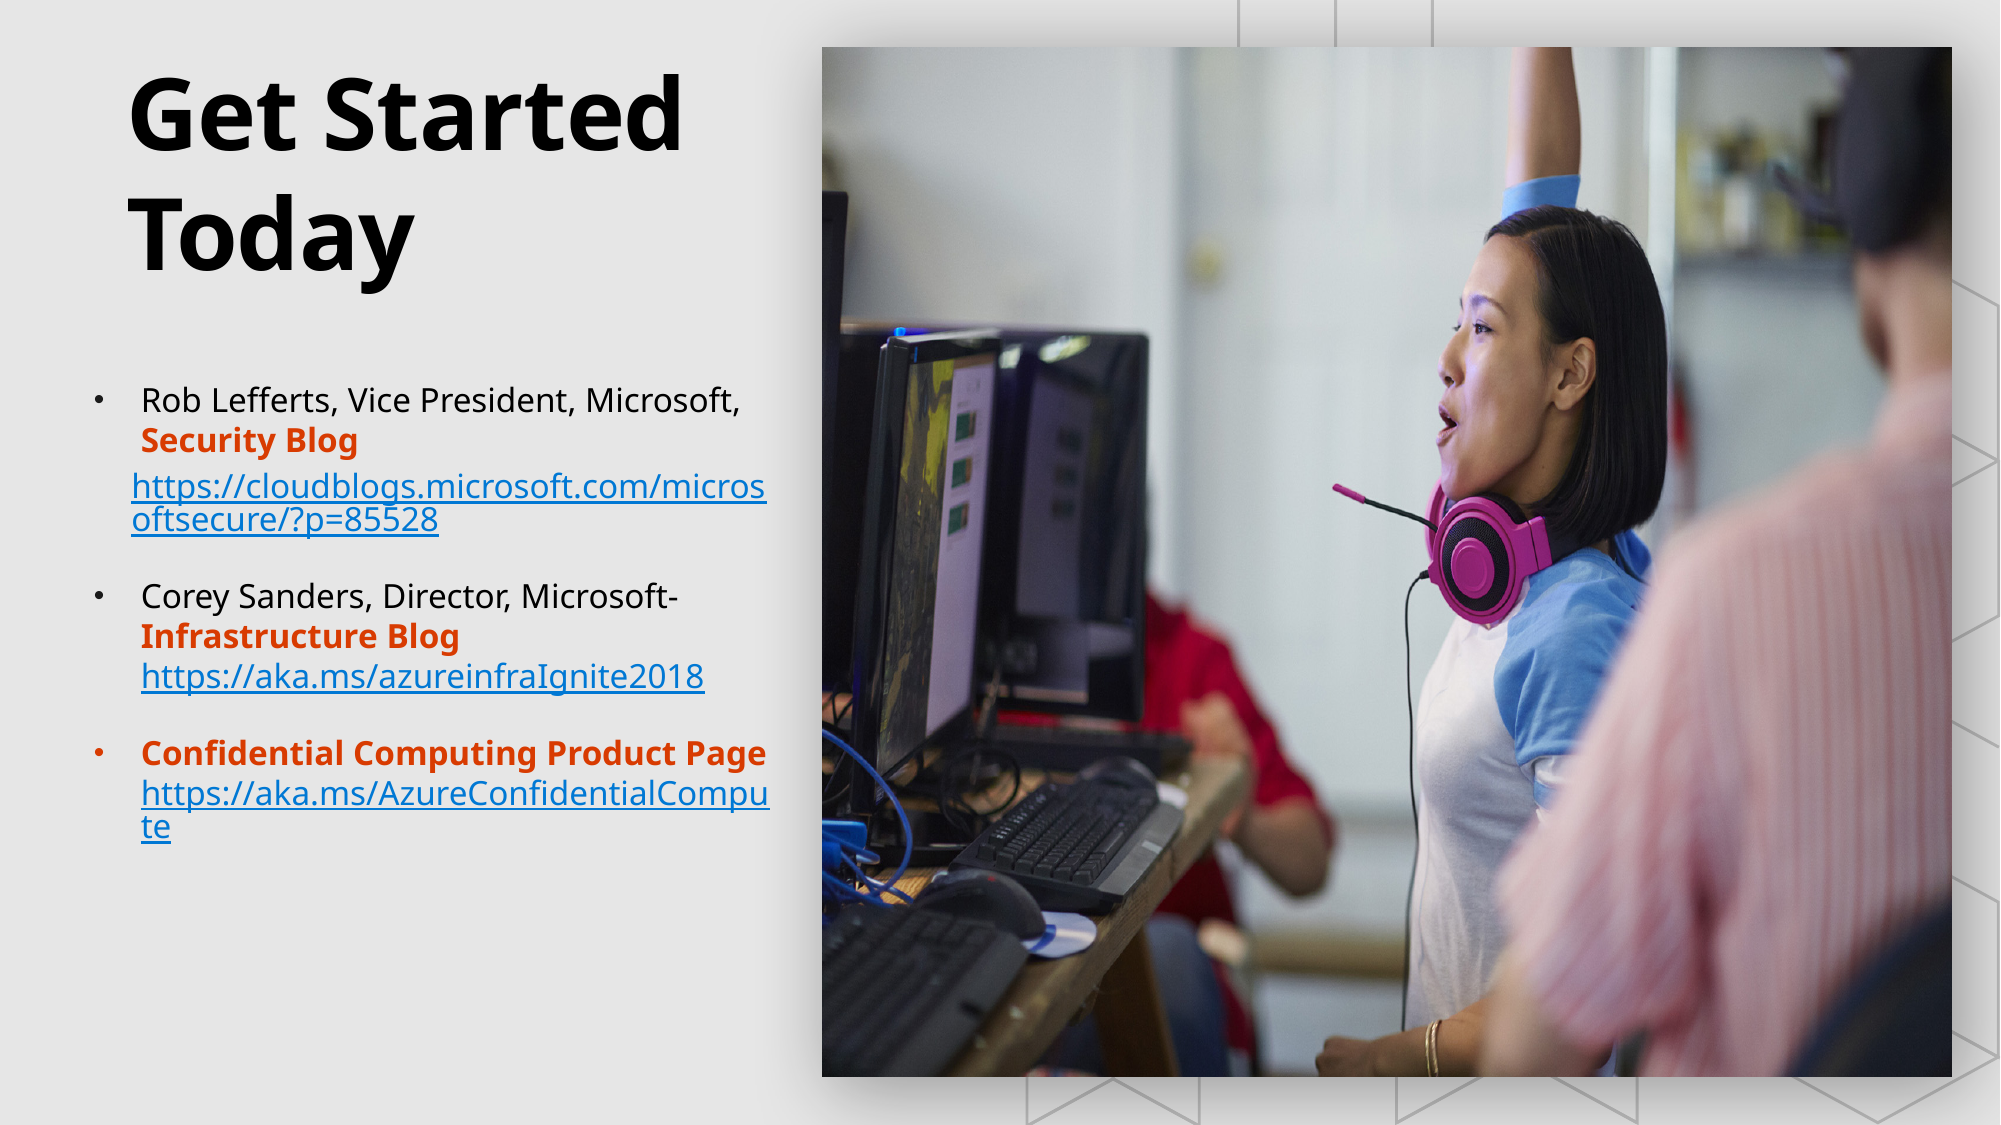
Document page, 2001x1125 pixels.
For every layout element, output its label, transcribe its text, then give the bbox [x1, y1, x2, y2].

title Get Started Today [126, 47, 745, 291]
picture [822, 47, 1952, 1078]
list Rob Lefferts, Vice President, Microsoft, Security Blog https://cloudblogs.microsoft.com/microsoftsecure/?p=85528 Corey Sanders, Director, Microsoft- Infrastructure Blog https://aka.ms/azureinfraIgnite2018 Confidential Computing Product Page https://aka.ms/AzureConfidentialCompute [93, 378, 777, 866]
